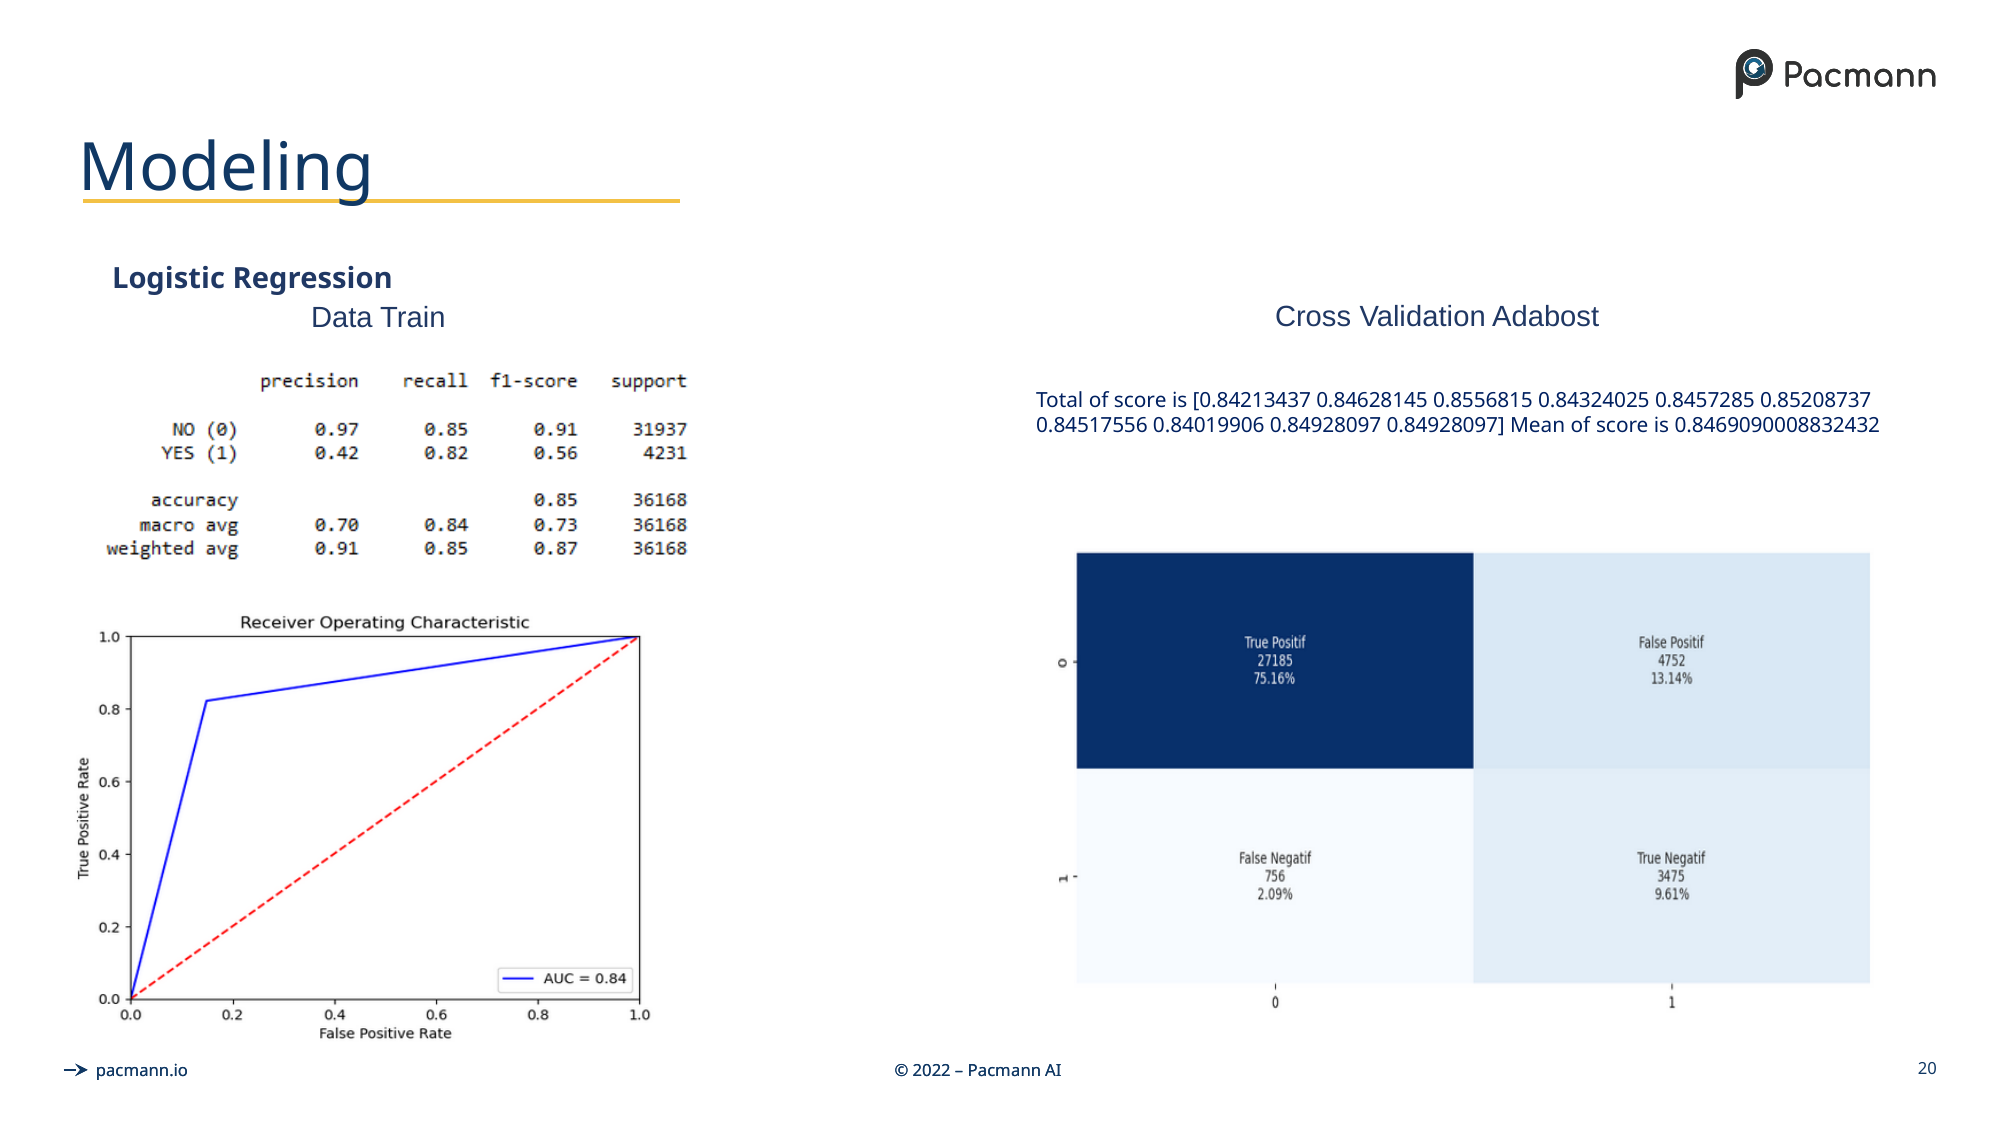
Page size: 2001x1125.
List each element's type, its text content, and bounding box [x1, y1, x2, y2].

text_box Logistic Regression [97, 252, 409, 302]
text_box Data Train [296, 290, 461, 341]
picture [68, 612, 671, 1051]
picture [1707, 36, 1966, 112]
title Modeling [63, 59, 1935, 278]
picture [1054, 546, 1885, 1018]
picture [90, 366, 748, 573]
text_box Cross Validation Adabost [1260, 289, 1615, 340]
text_box Total of score is [0.84213437 0.84628145 0.8556815 0.84324025 0.8457285 0.85208737 0.84517556 0.84019906 0.84928097 0.84928097] Mean of score is 0.8469090008832432 [1036, 386, 1934, 437]
